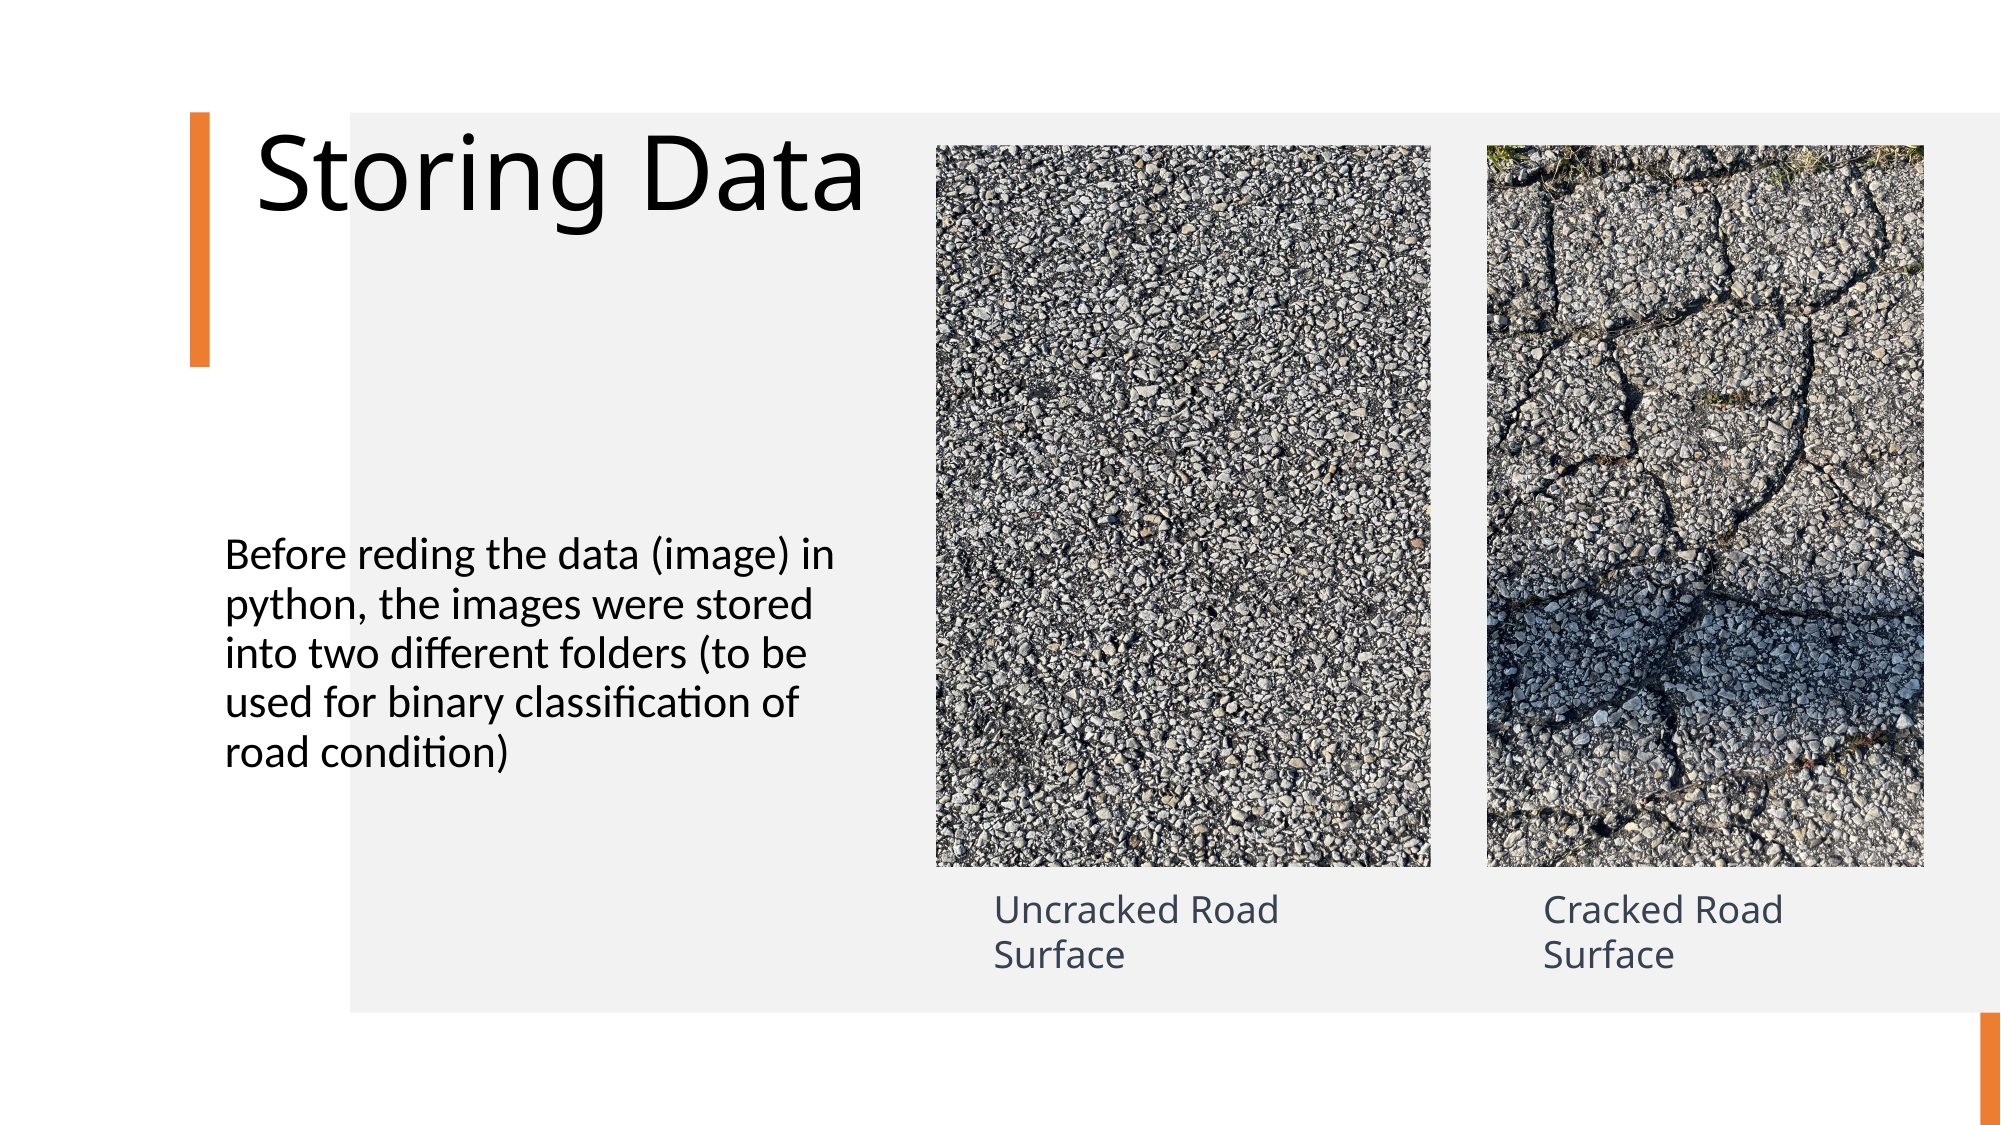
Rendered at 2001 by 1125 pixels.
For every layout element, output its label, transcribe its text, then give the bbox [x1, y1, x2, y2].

subtitle Before reding the data (image) in python, the images were stored into two different folders (to be used for binary classification of road condition) [209, 522, 900, 924]
text_box [189, 111, 211, 368]
text_box [0, 0, 2000, 1125]
text_box [930, 112, 2000, 287]
title Storing Data [240, 112, 930, 522]
text_box Cracked Road Surface [1528, 879, 1924, 984]
text_box [1979, 1011, 2000, 1125]
text_box Uncracked Road Surface [978, 879, 1395, 984]
text_box [350, 725, 2000, 1013]
picture [822, 146, 2000, 867]
